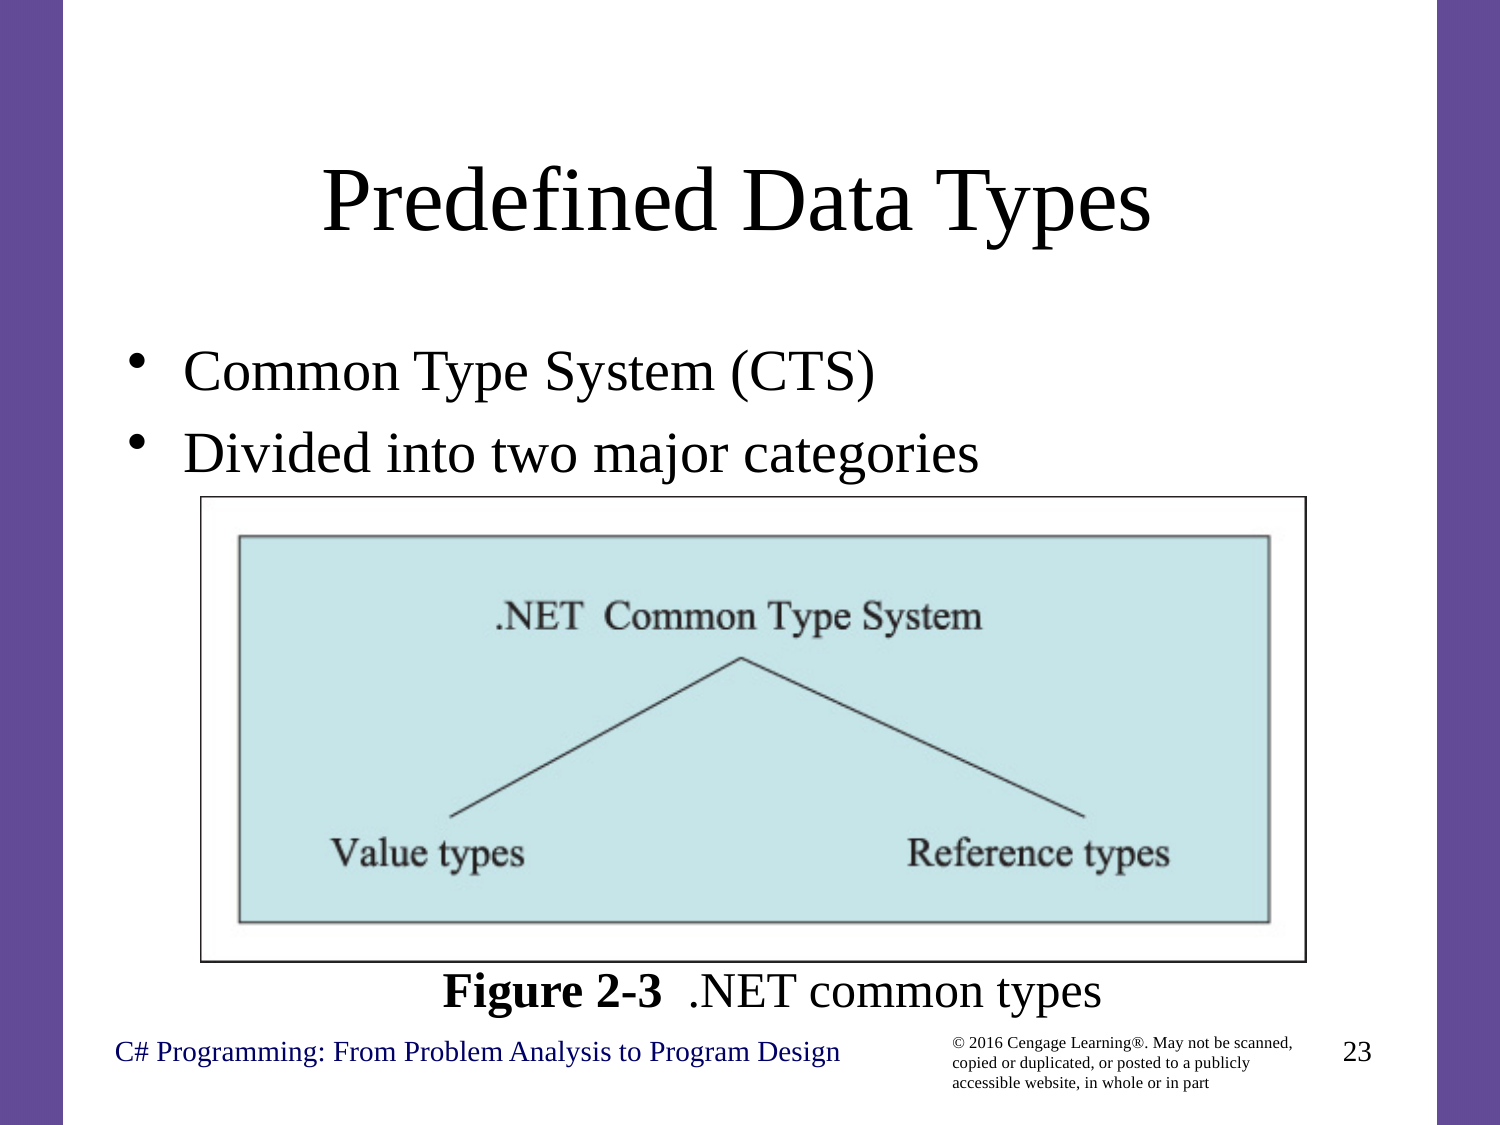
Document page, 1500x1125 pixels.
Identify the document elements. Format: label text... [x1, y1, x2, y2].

text_box Common Type System (CTS) Divided into two major categories [112, 324, 1388, 525]
footer C# Programming: From Problem Analysis to Program Design [99, 1024, 988, 1101]
picture [1437, 0, 1500, 1125]
picture [0, 0, 63, 1125]
slide_number 23 [1074, 1024, 1388, 1101]
title Predefined Data Types [62, 99, 1438, 288]
text_box Figure 2-3 .NET common types [427, 972, 1118, 1025]
picture [199, 496, 1307, 963]
